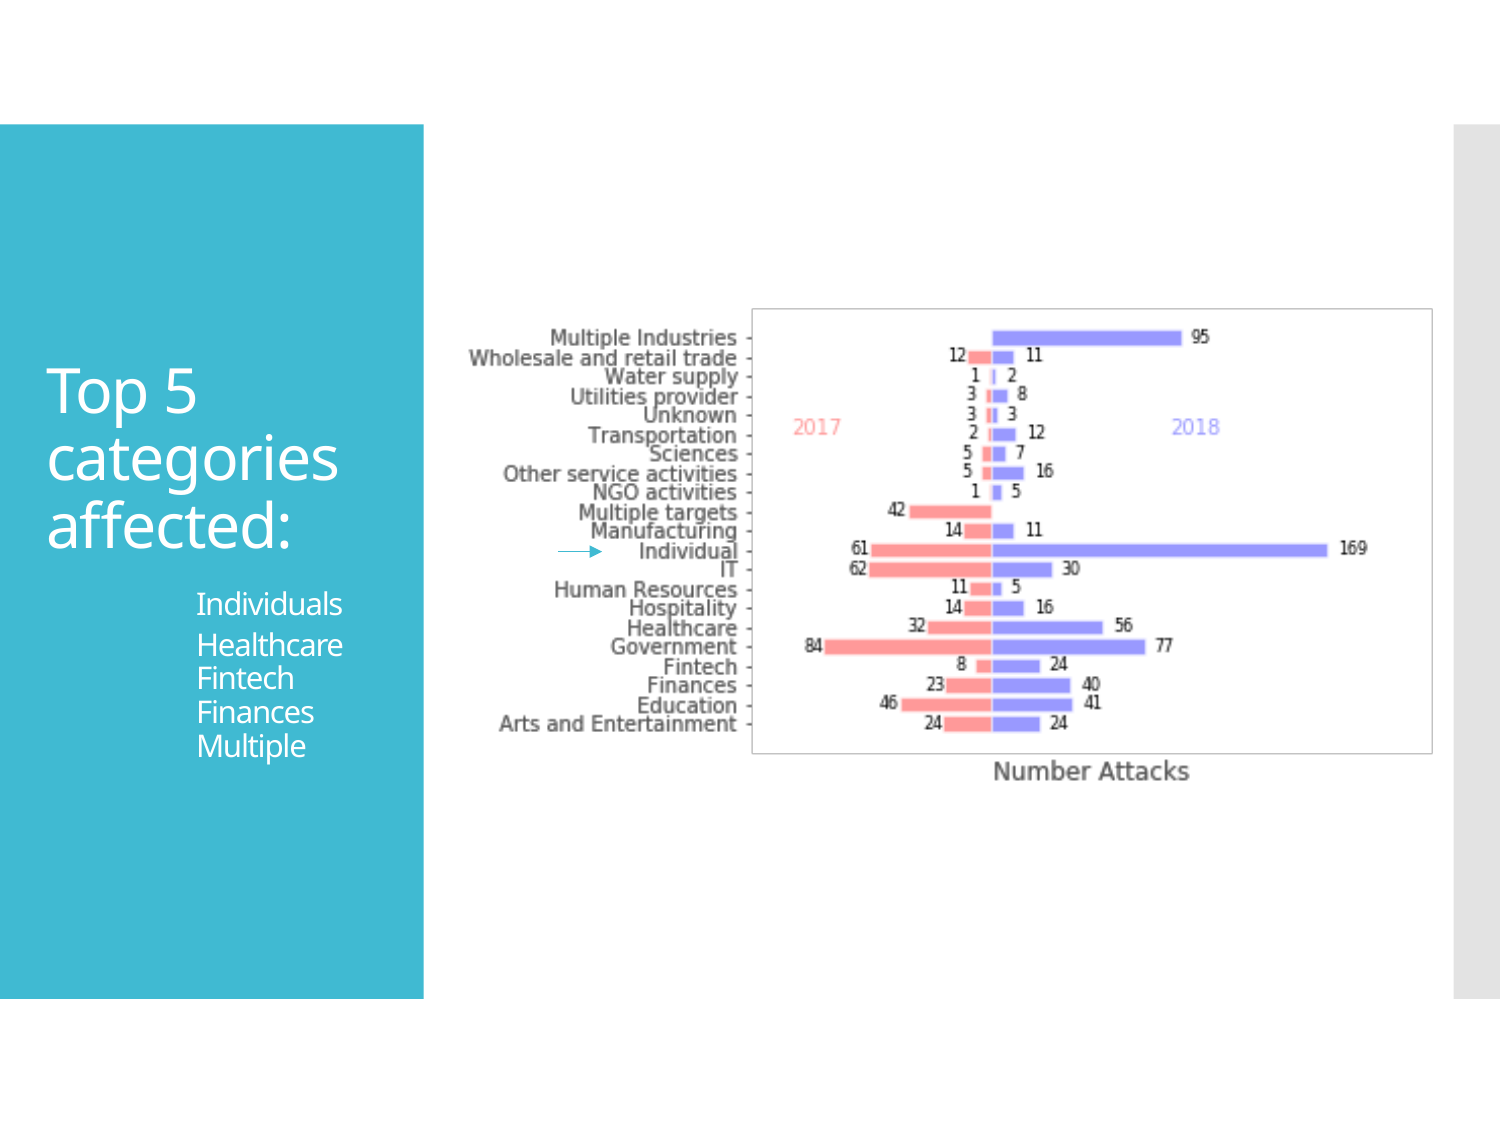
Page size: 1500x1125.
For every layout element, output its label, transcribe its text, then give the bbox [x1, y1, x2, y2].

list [449, 289, 1452, 801]
title Top 5 categories affected: Individuals Healthcare Fintech Finances Multiple [31, 184, 394, 940]
